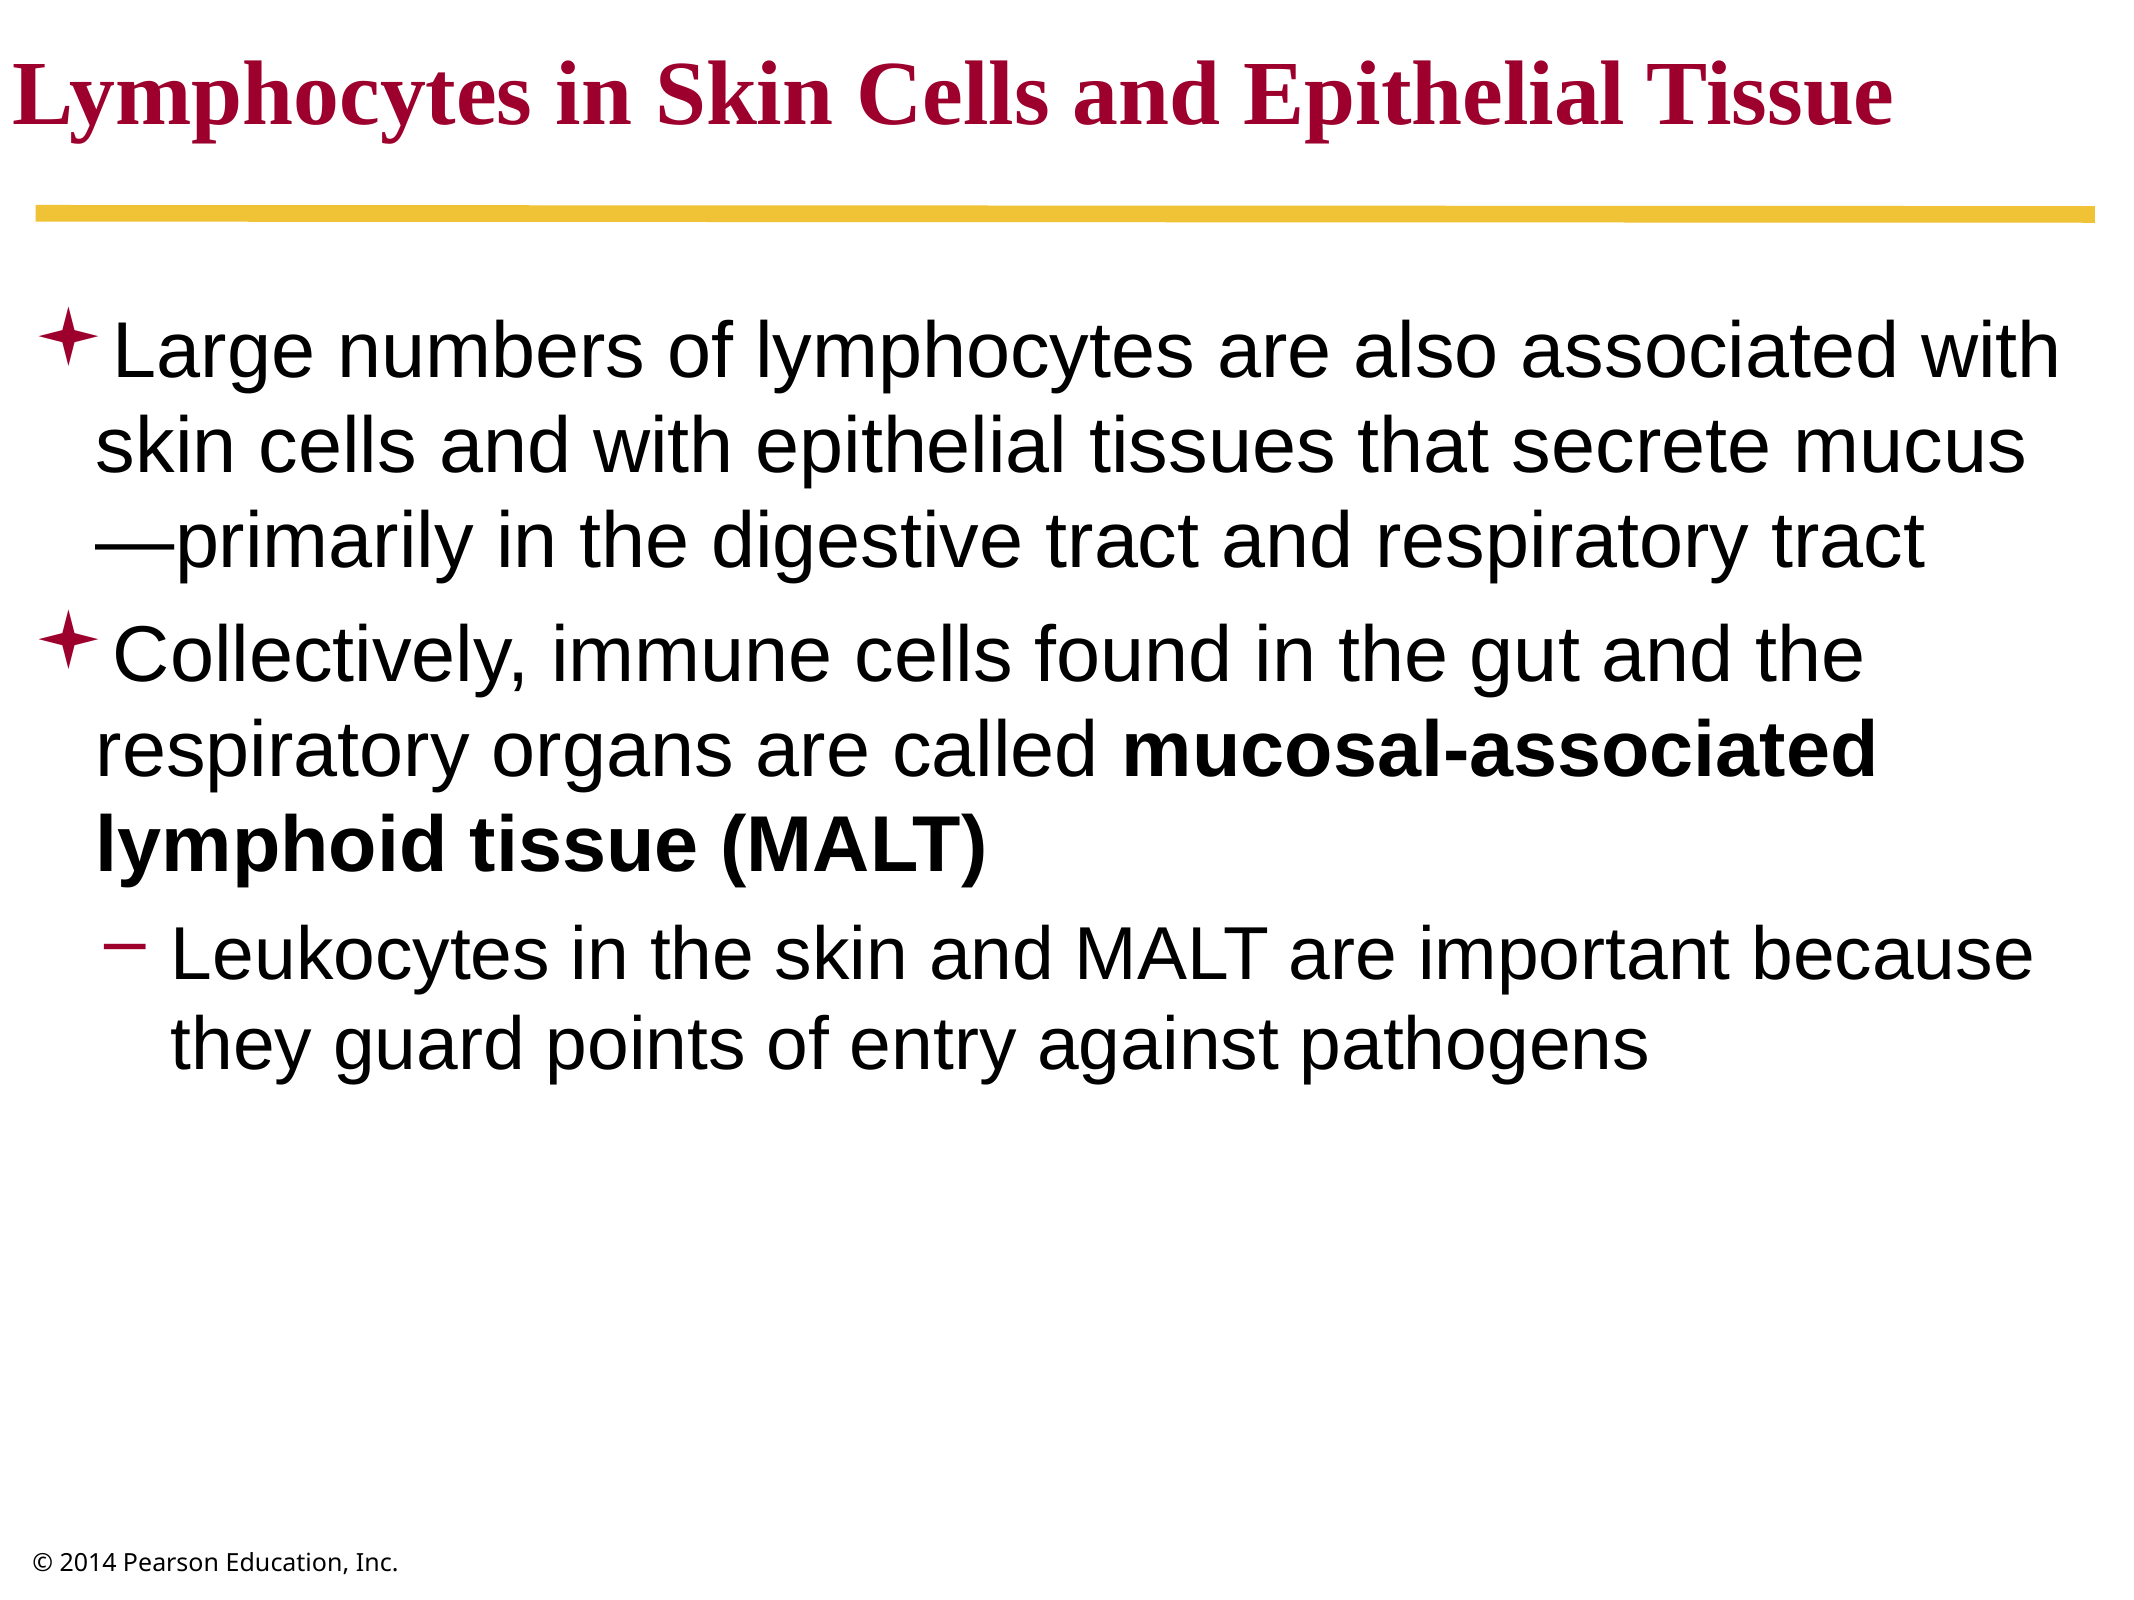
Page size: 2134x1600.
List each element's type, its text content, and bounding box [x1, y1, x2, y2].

list Large numbers of lymphocytes are also associated with skin cells and with epithelial tissues that secrete mucus—primarily in the digestive tract and respiratory tract Collectively, immune cells found in the gut and the respiratory organs are called mucosal-associated lymphoid tissue (MALT) Leukocytes in the skin and MALT are important because they guard points of entry against pathogens [33, 297, 2082, 1483]
title Lymphocytes in Skin Cells and Epithelial Tissue [12, 44, 2061, 238]
